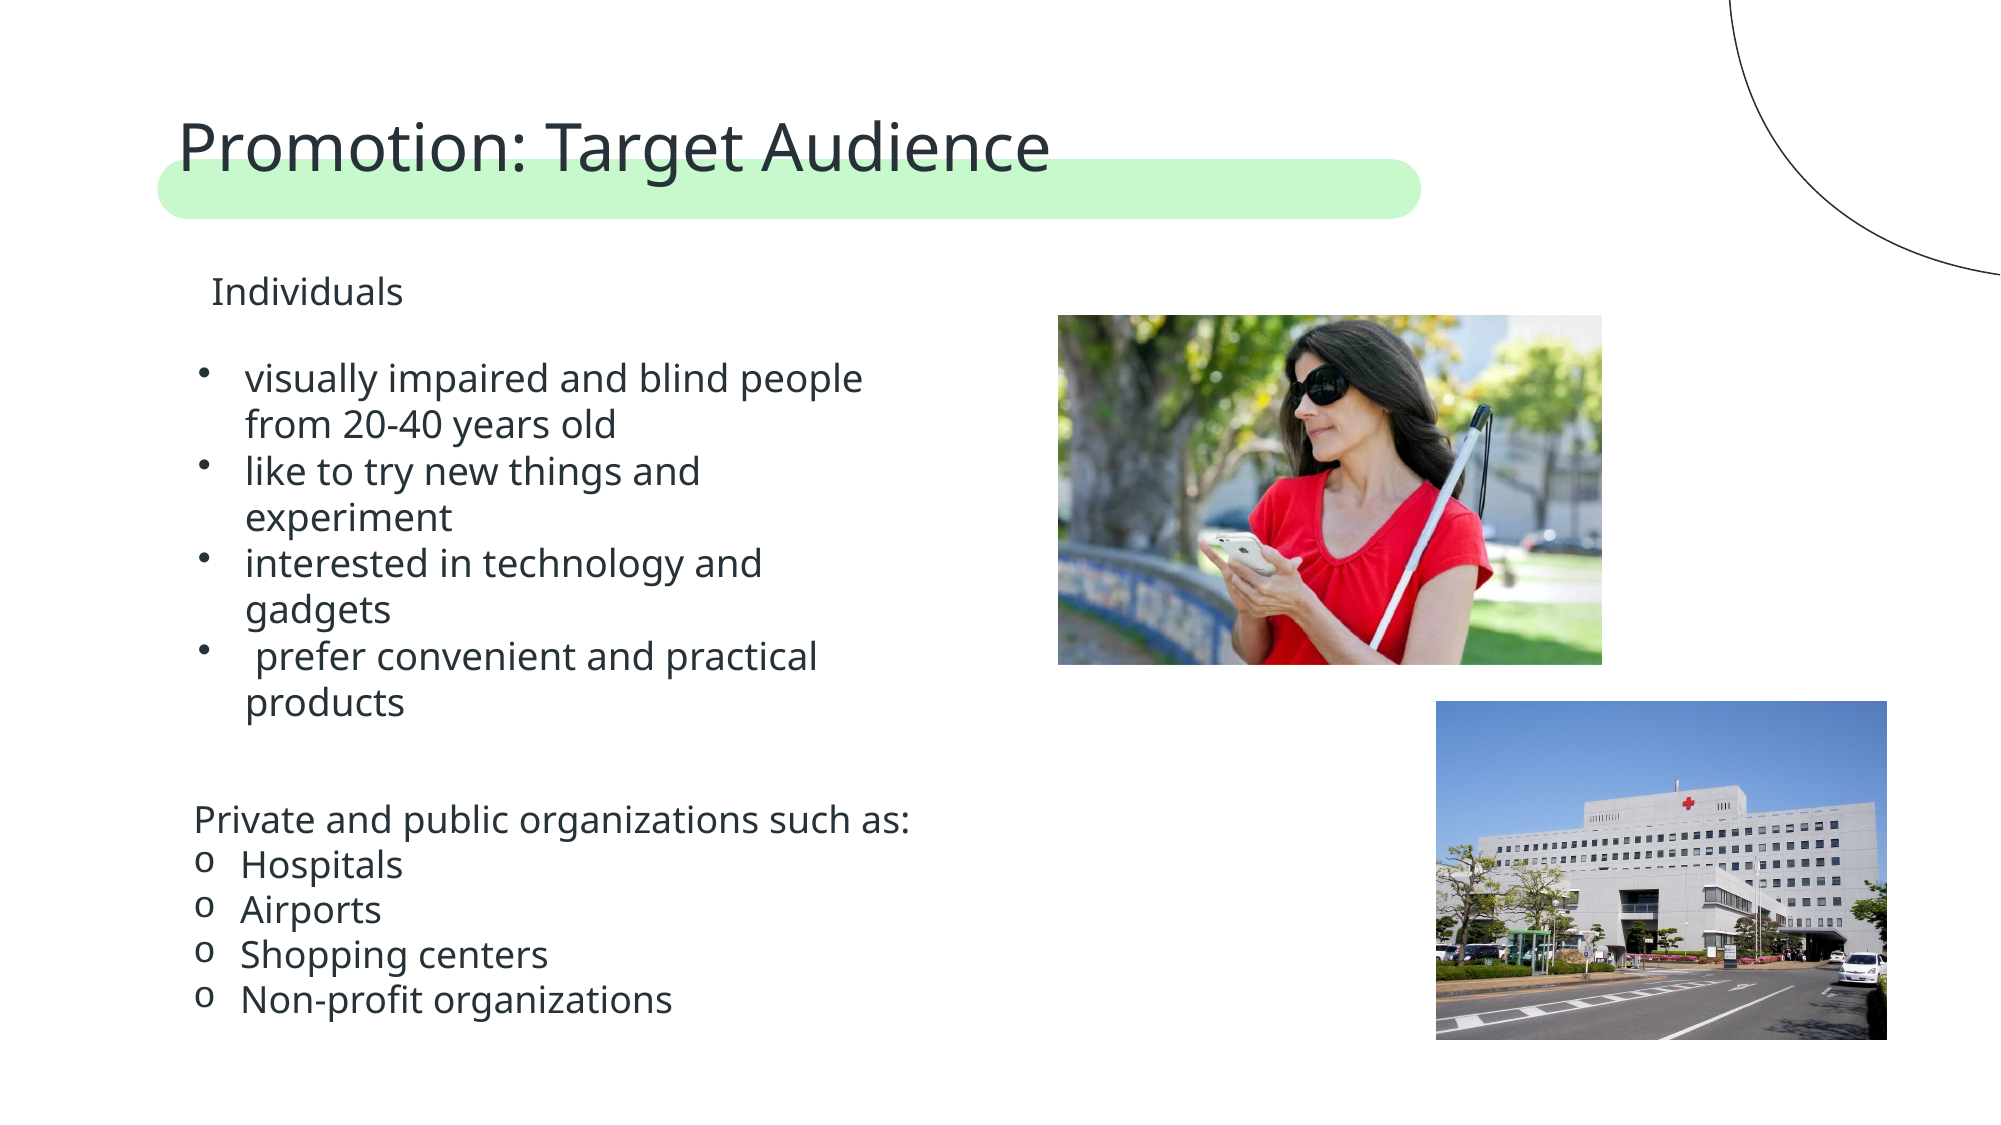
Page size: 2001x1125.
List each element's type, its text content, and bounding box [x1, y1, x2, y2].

text_box Private and public organizations such as: Hospitals Airports Shopping centers Non-profit organizations [178, 788, 1040, 1118]
title Promotion: Target Audience [157, 84, 1843, 219]
picture [1058, 315, 1602, 665]
subtitle Individuals [177, 252, 700, 334]
subtitle visually impaired and blind people from 20-40 years old like to try new things and experiment interested in technology and gadgets prefer convenient and practical products [177, 334, 914, 724]
picture [1436, 701, 1887, 1040]
